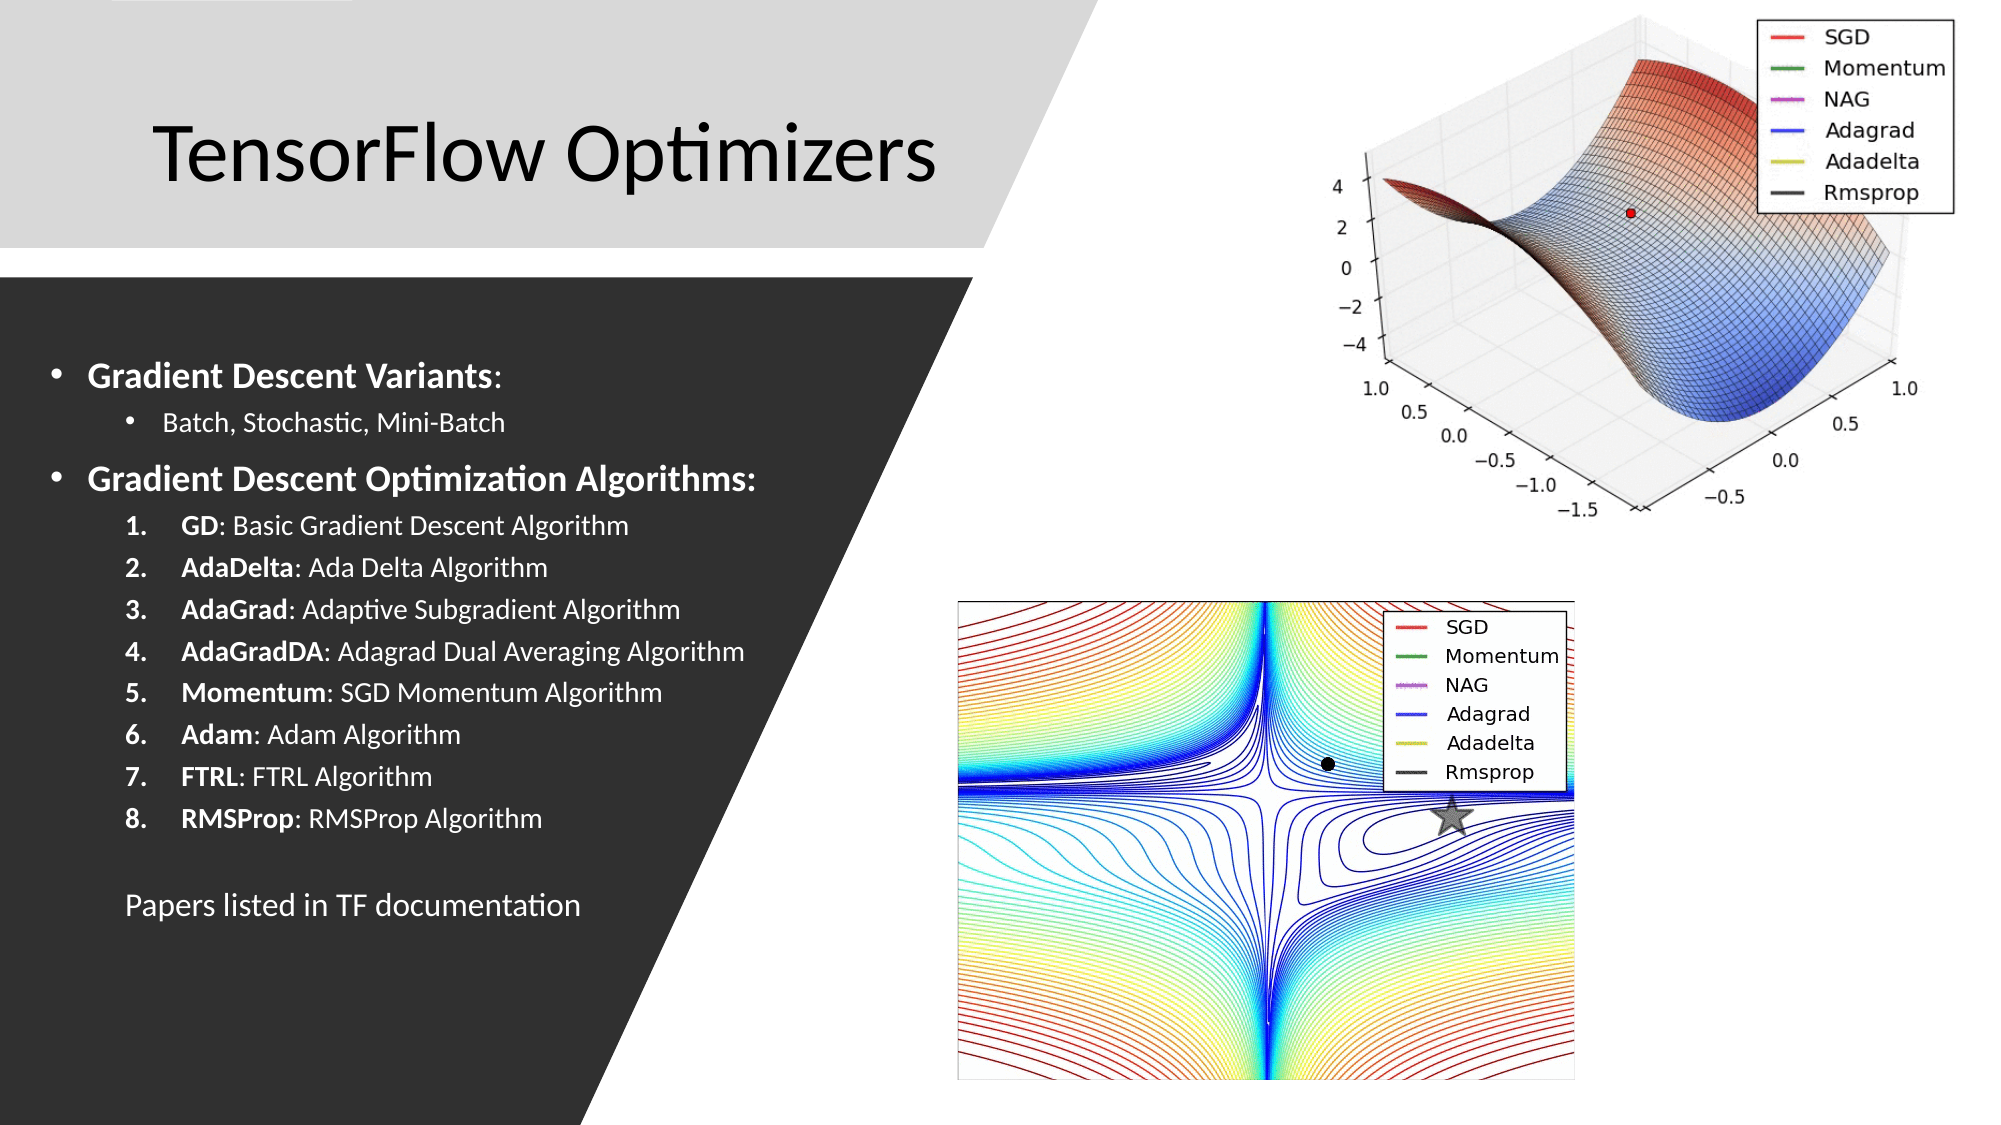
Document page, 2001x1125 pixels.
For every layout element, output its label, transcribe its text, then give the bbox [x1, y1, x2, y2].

text_box [0, 0, 1098, 248]
list Gradient Descent Variants: Batch, Stochastic, Mini-Batch Gradient Descent Optimization Algorithms: GD: Basic Gradient Descent Algorithm AdaDelta: Ada Delta Algorithm AdaGrad: Adaptive Subgradient Algorithm AdaGradDA: Adagrad Dual Averaging Algorithm Momentum: SGD Momentum Algorithm Adam: Adam Algorithm FTRL: FTRL Algorithm RMSProp: RMSProp Algorithm Papers listed in TF documentation [35, 307, 815, 1014]
text_box [0, 277, 973, 1125]
title TensorFlow Optimizers [137, 59, 958, 248]
picture [1298, 9, 1964, 524]
picture [957, 601, 1575, 1080]
